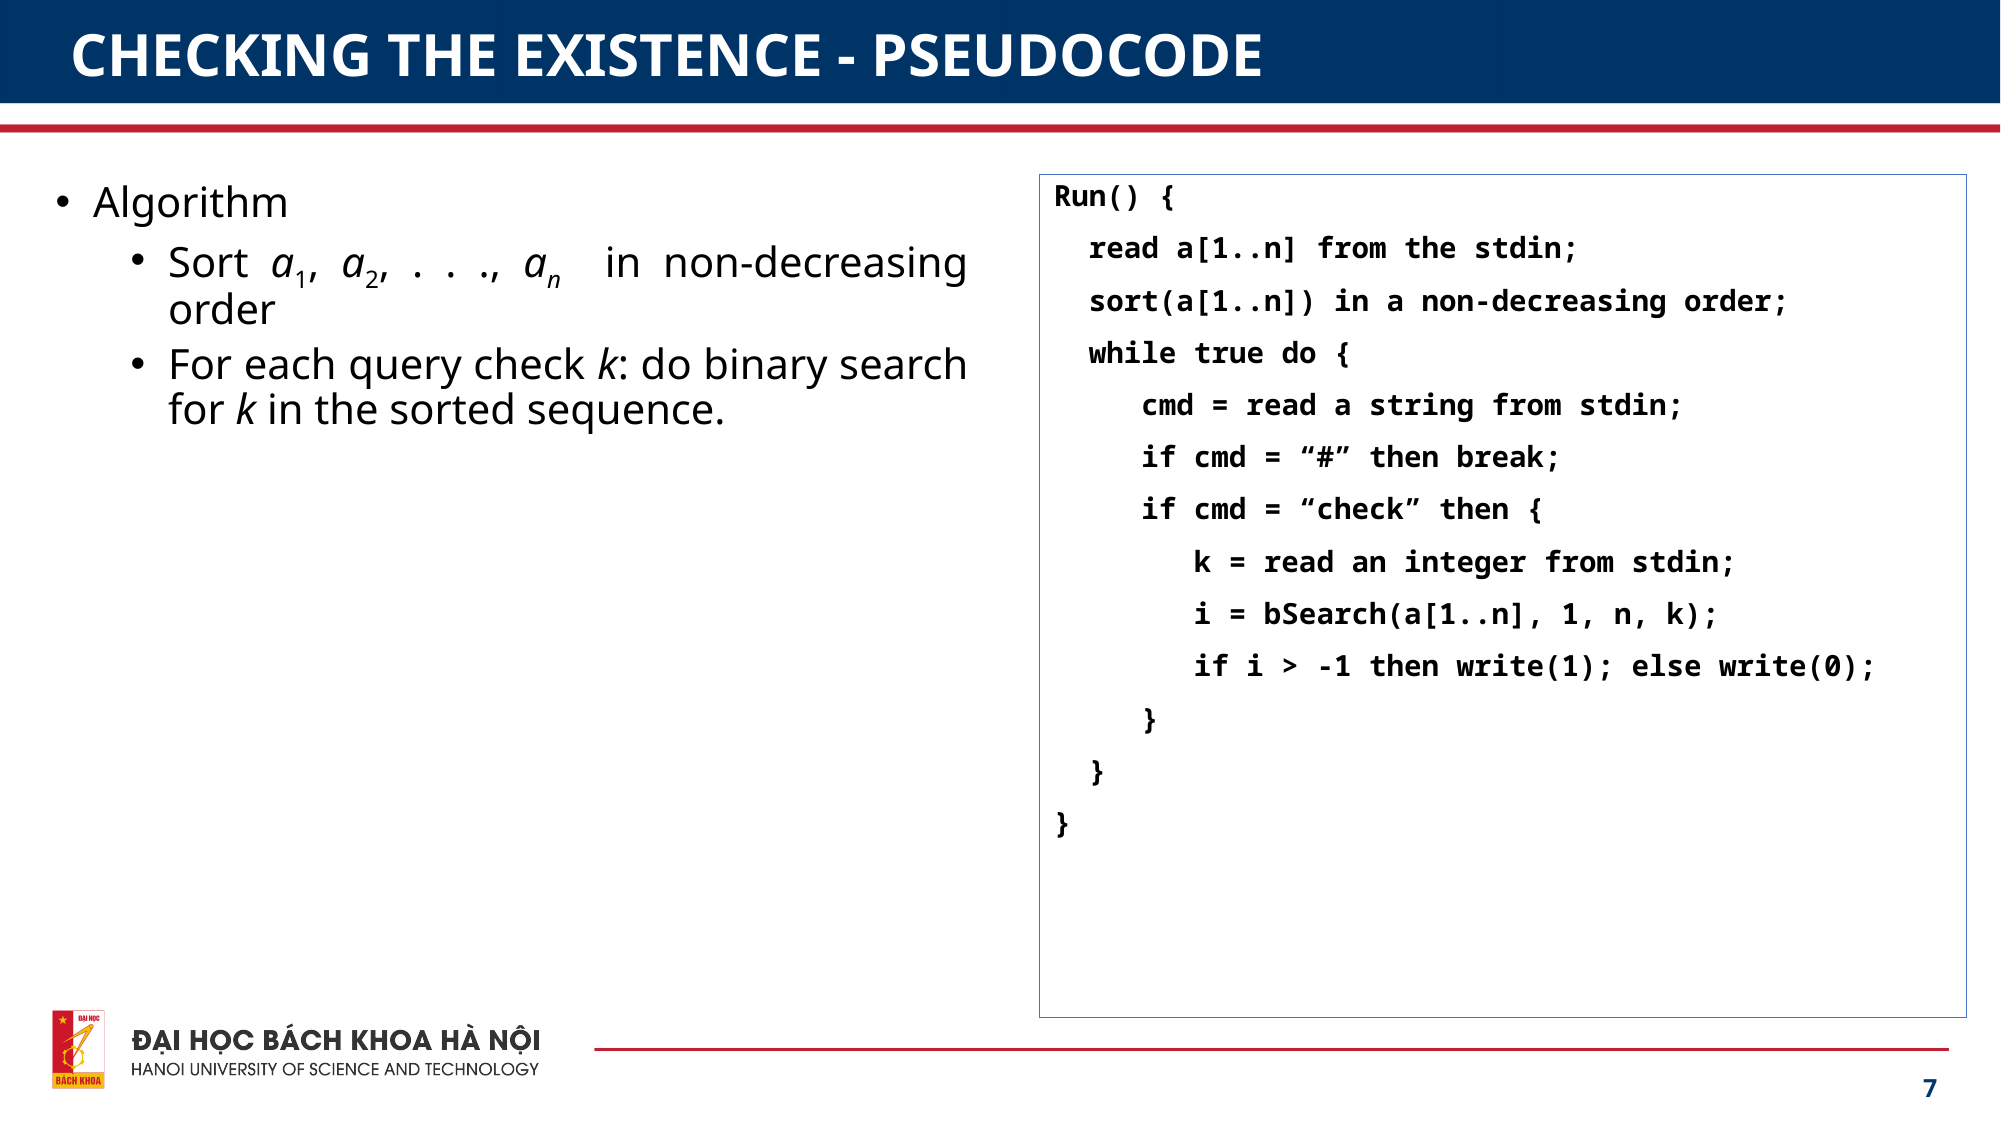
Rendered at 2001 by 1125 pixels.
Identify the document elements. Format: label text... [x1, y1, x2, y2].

picture [0, 0, 2001, 1125]
title CHECKING THE EXISTENCE - PSEUDOCODE [55, 18, 1945, 90]
slide_number 7 [1502, 1065, 1953, 1125]
text_box Algorithm Sort a1, a2, . . ., an in non-decreasing order For each query check k: do binary search for k in the sorted sequence. [40, 173, 984, 872]
text_box Run() { read a[1..n] from the stdin; sort(a[1..n]) in a non-decreasing order; while true do { cmd = read a string from stdin; if cmd = “#” then break; if cmd = “check” then { k = read an integer from stdin; i = bSearch(a[1..n], 1, n, k); if i > -1 then write(1); else write(0); } } } [1039, 174, 1967, 1018]
